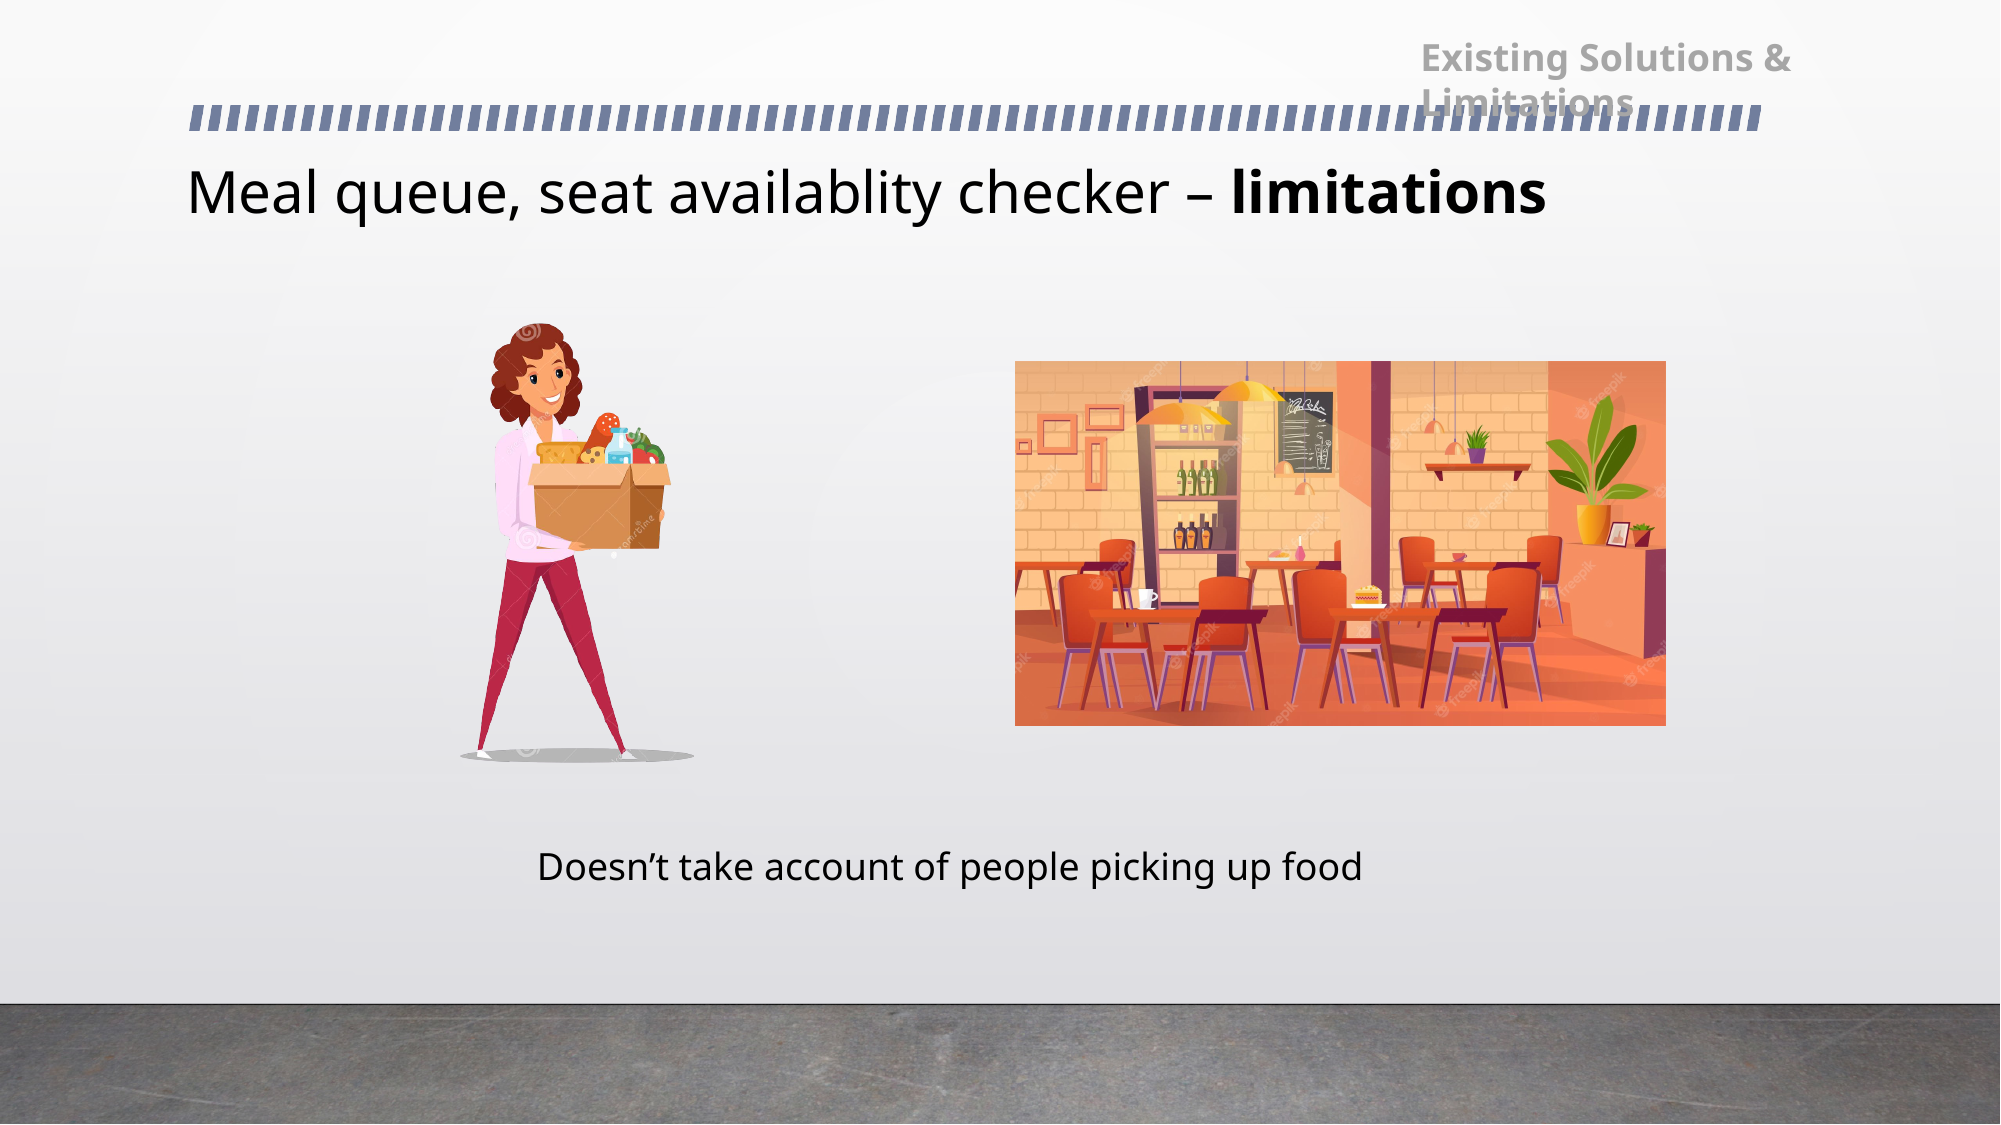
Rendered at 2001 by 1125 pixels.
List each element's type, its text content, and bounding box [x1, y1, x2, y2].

picture [1015, 361, 1666, 726]
text_box Existing Solutions & Limitations [1405, 26, 2000, 131]
text_box Meal queue, seat availablity checker – limitations [171, 147, 2000, 233]
picture [372, 269, 742, 855]
picture [0, 1004, 2000, 1124]
text_box Doesn’t take account of people picking up food [522, 835, 2000, 896]
